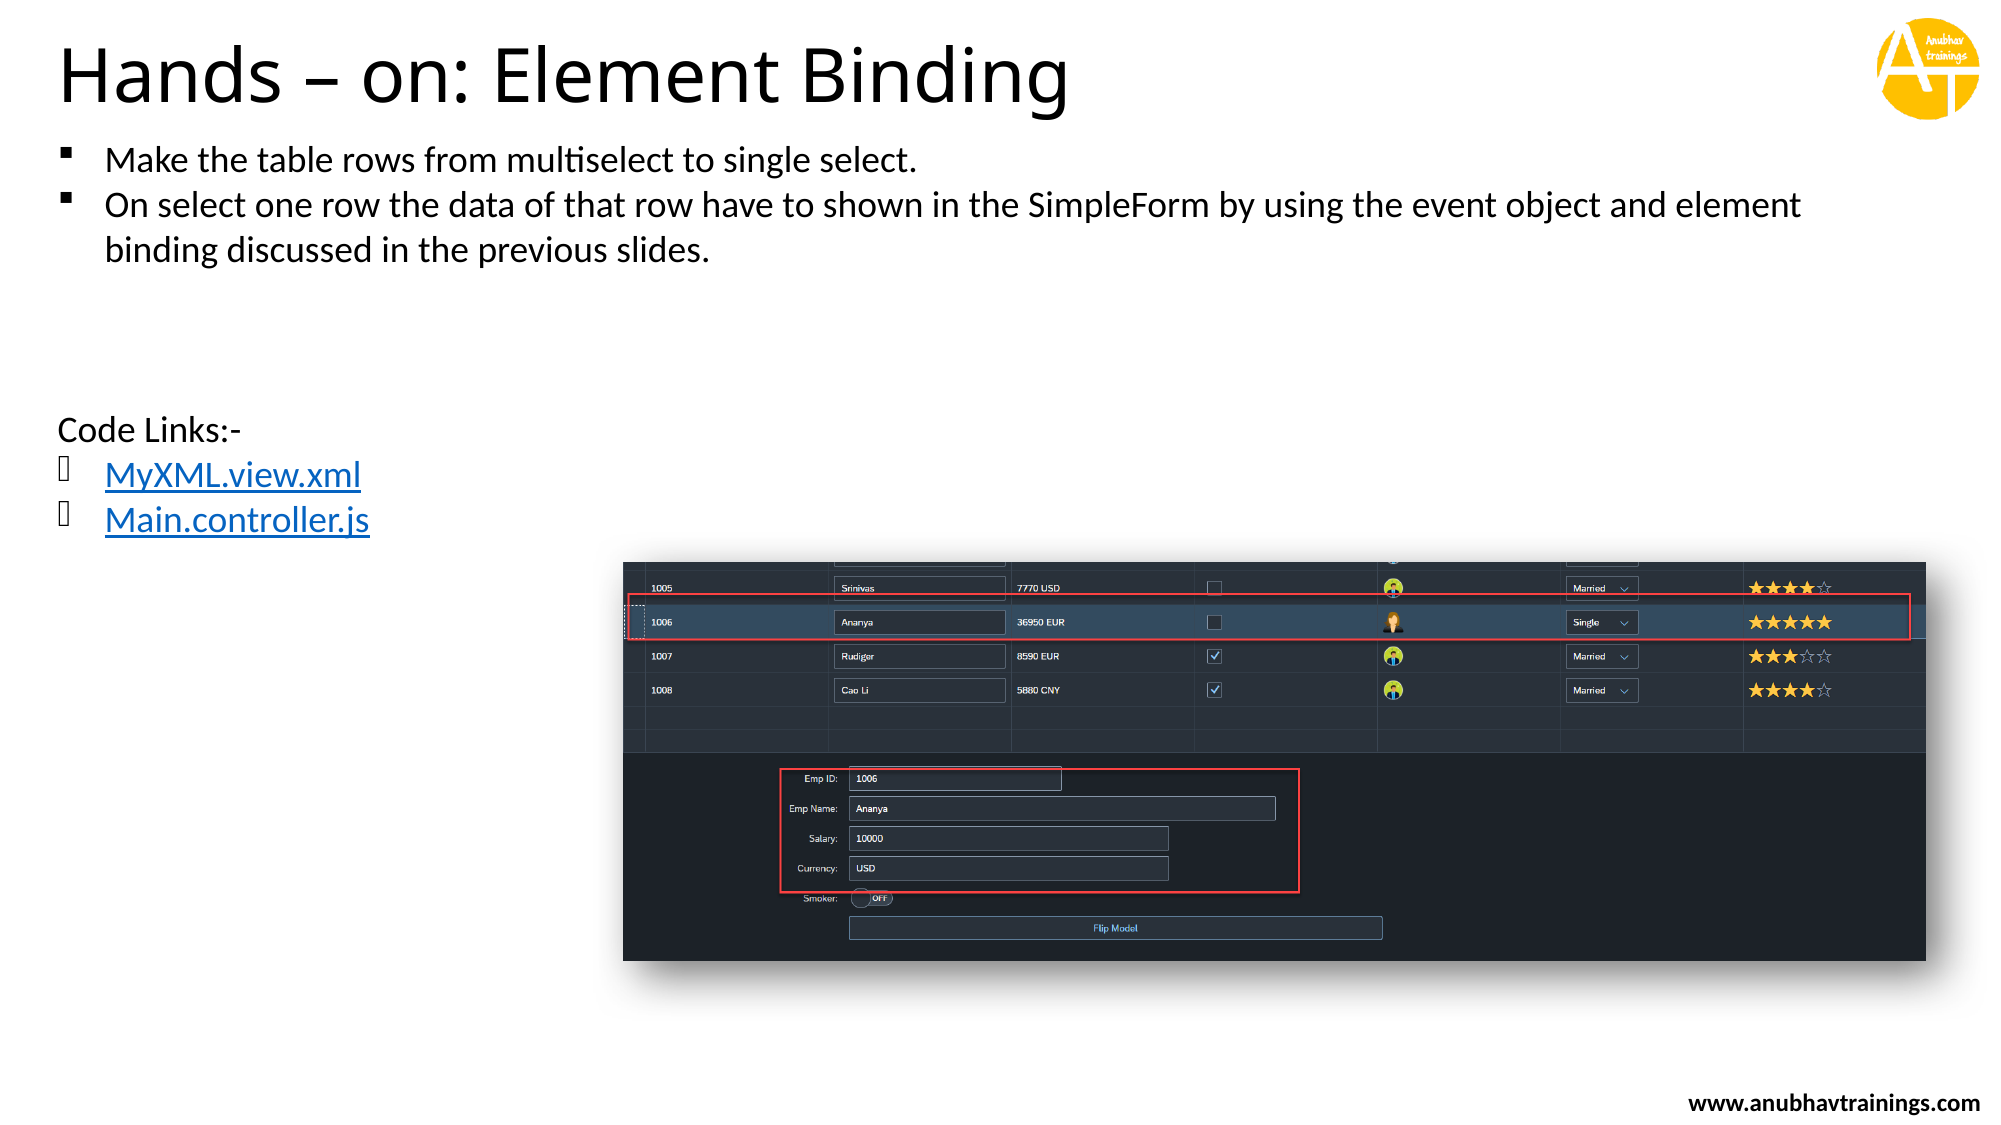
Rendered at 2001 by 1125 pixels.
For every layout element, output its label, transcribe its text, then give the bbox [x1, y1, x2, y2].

text_box Hands – on: Element Binding [42, 30, 1866, 127]
picture [623, 562, 1926, 961]
footer www.anubhavtrainings.com [1669, 1089, 2000, 1114]
text_box Make the table rows from multiselect to single select. On select one row the data of that row have to shown in the SimpleForm by using the event object and element binding discussed in the previous slides. Code Links:- MyXML.view.xml Main.controller.js [42, 127, 1874, 548]
picture [1866, 11, 1985, 128]
